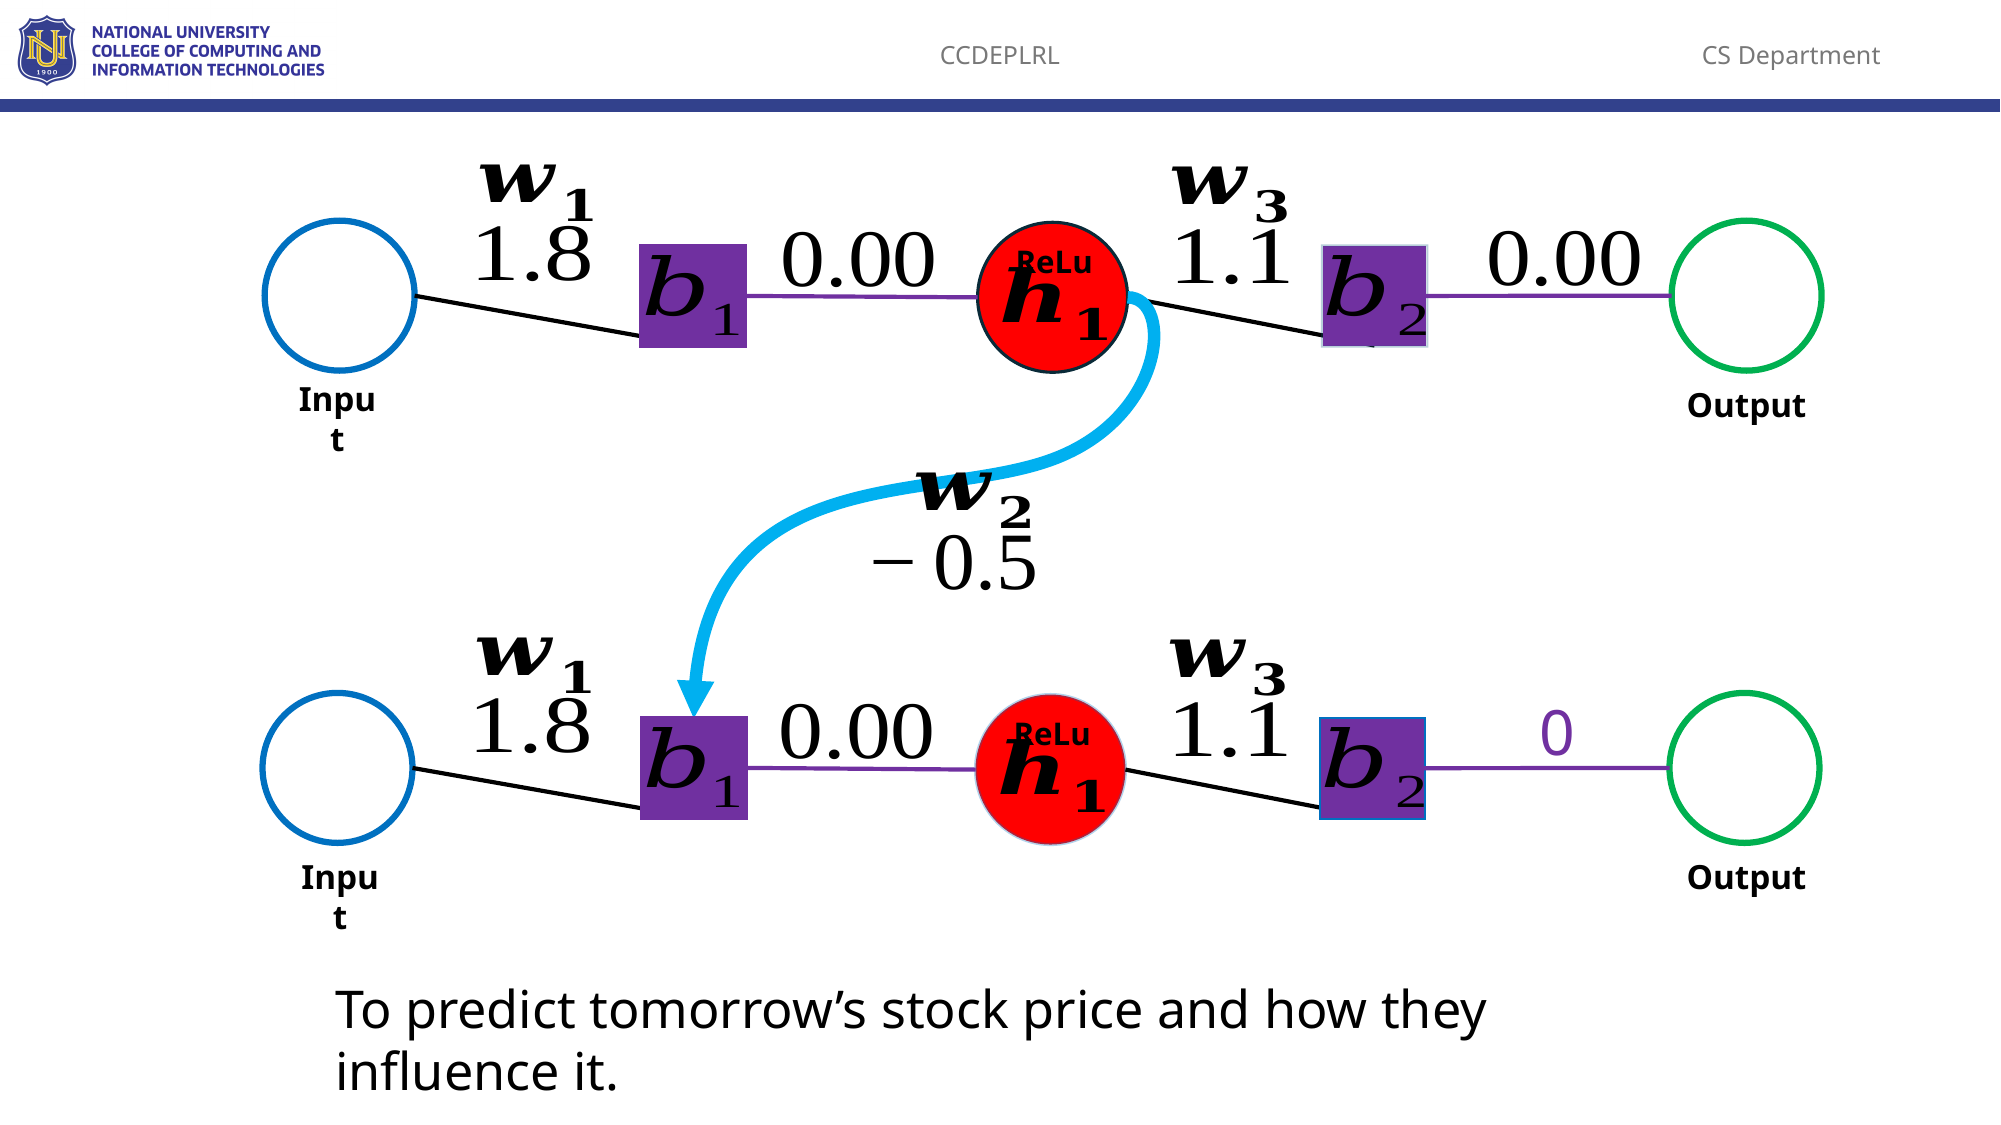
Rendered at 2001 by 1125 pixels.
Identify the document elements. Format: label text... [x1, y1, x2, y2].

text_box [1668, 691, 1821, 844]
text_box Input [284, 848, 397, 944]
text_box Output [1671, 376, 1822, 432]
text_box To predict tomorrow’s stock price and how they influence it. [320, 968, 1680, 1109]
text_box [973, 719, 1127, 847]
text_box [262, 218, 417, 370]
picture [0, 0, 337, 99]
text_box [744, 767, 977, 771]
text_box ReLu [998, 719, 1108, 760]
text_box [1027, 289, 1043, 296]
text_box [976, 241, 1011, 296]
text_box Input [278, 370, 397, 466]
text_box Output [1671, 848, 1822, 904]
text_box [693, 296, 1129, 719]
text_box ReLu [1000, 234, 1110, 287]
text_box [1670, 219, 1823, 372]
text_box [1124, 767, 1322, 771]
text_box [1009, 220, 1096, 234]
text_box [1058, 246, 1129, 296]
text_box [260, 690, 415, 845]
